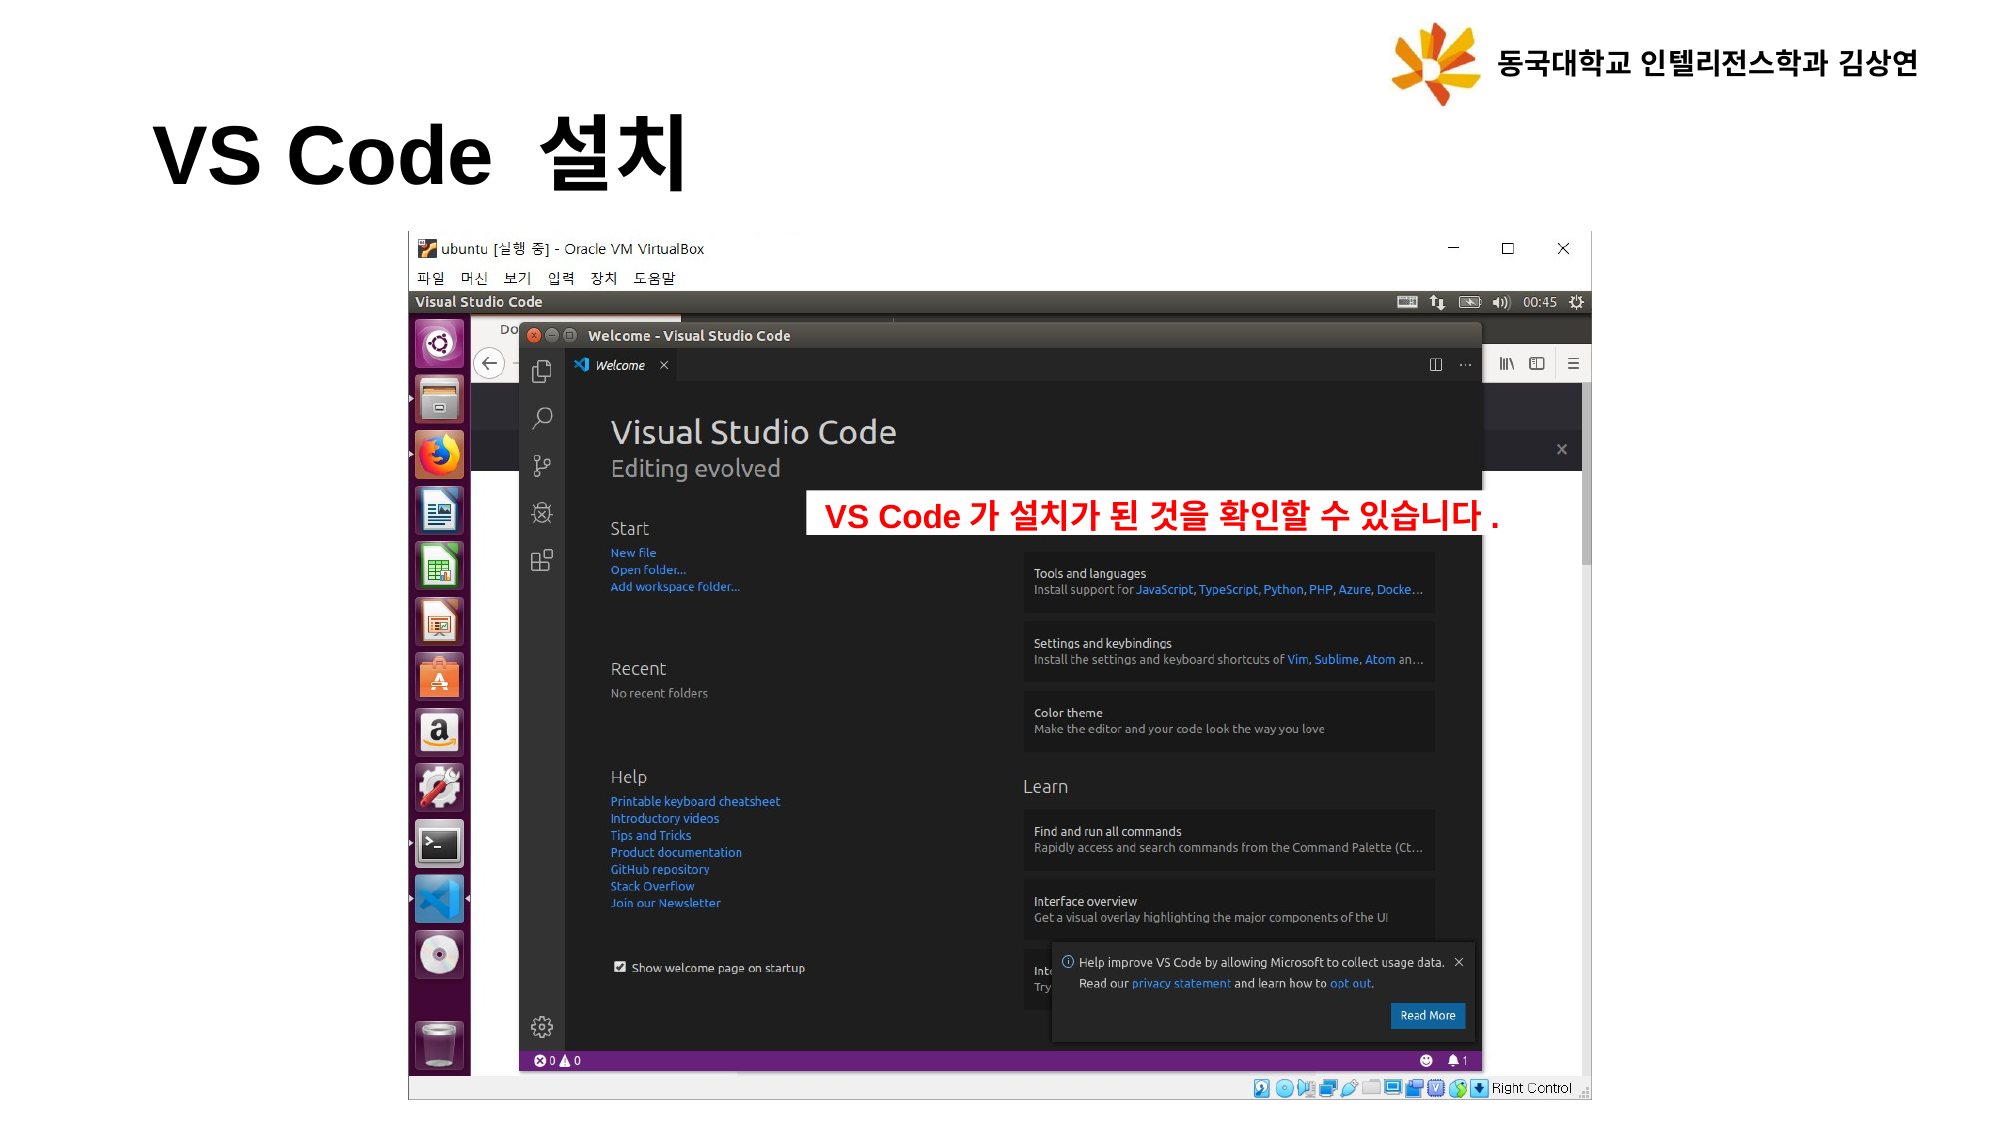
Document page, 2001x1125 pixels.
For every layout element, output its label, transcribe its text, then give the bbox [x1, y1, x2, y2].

text_box 동국대학교 인텔리전스학과 김상연 [1495, 43, 1970, 81]
text_box [408, 231, 1592, 1100]
text_box VS Code가 설치가 된 것을 확인할 수 있습니다. [806, 490, 1570, 535]
title VS Code 설치 [150, 99, 715, 290]
text_box [1389, 22, 1482, 110]
